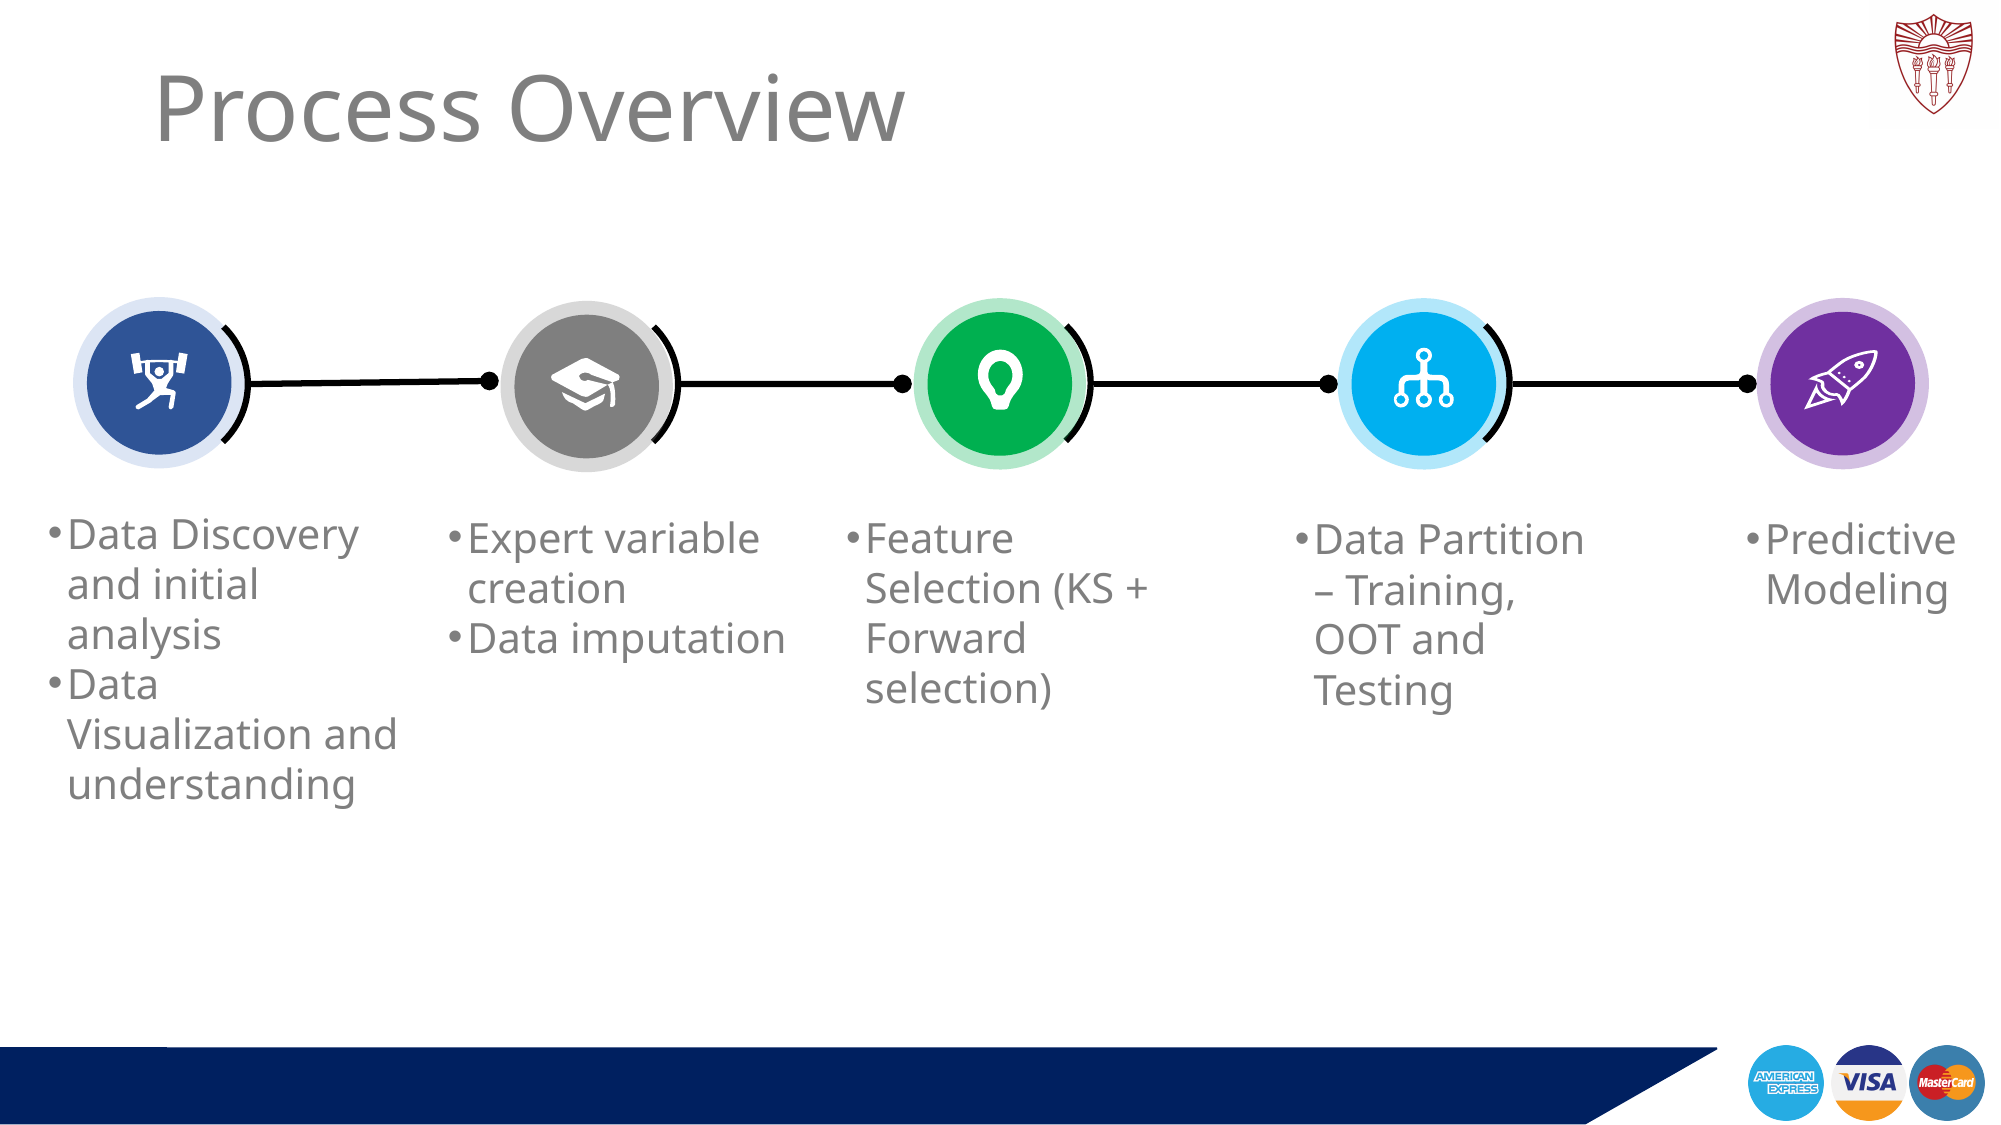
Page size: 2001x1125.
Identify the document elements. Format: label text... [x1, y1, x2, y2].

text_box Data Partition – Training, OOT and Testing [1279, 505, 1620, 673]
picture [1869, 0, 1999, 129]
picture [1748, 1045, 1824, 1121]
title Process Overview [137, 35, 1863, 188]
picture [1831, 1045, 1907, 1121]
text_box Predictive Modeling [1730, 505, 2000, 622]
text_box Feature Selection (KS + Forward selection) [830, 504, 1210, 672]
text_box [86, 290, 1936, 480]
text_box Expert variable creation Data imputation [432, 503, 822, 721]
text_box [72, 296, 81, 469]
text_box Data Discovery and initial analysis Data Visualization and understanding [32, 500, 416, 718]
picture [1909, 1045, 1985, 1121]
